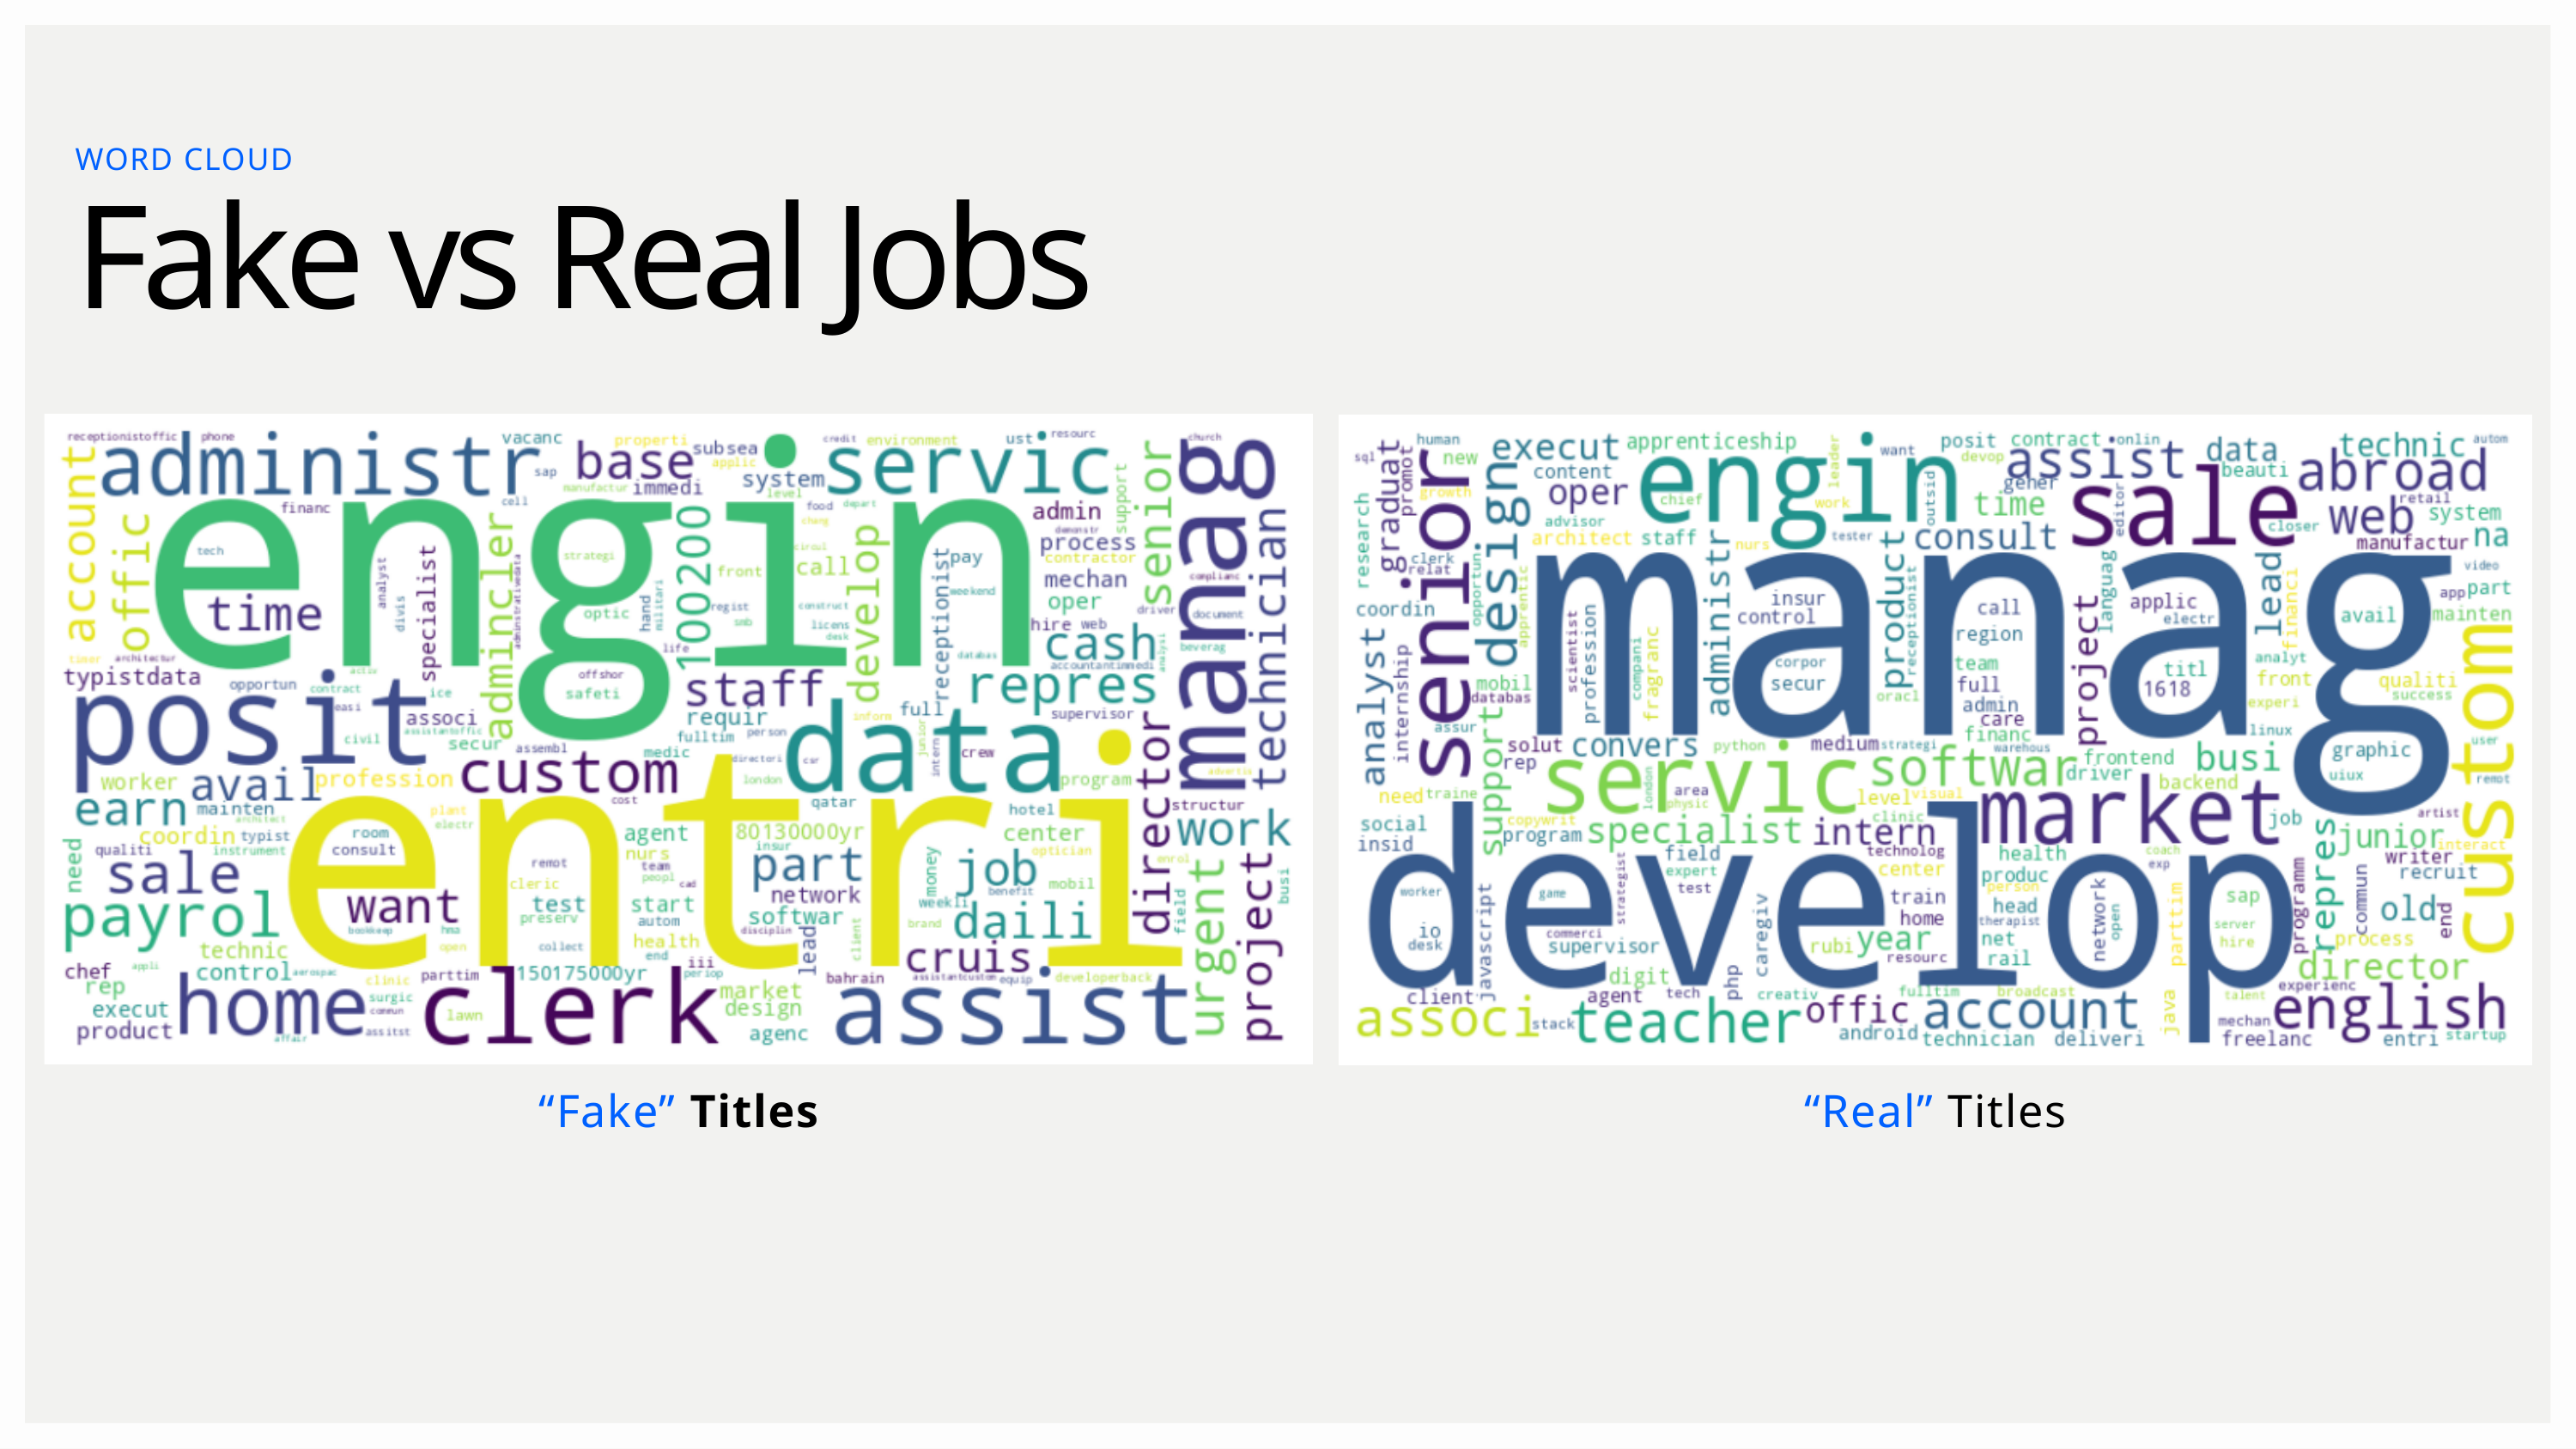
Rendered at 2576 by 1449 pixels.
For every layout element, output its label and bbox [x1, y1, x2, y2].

text_box [75, 133, 2362, 344]
text_box [0, 0, 2576, 1449]
